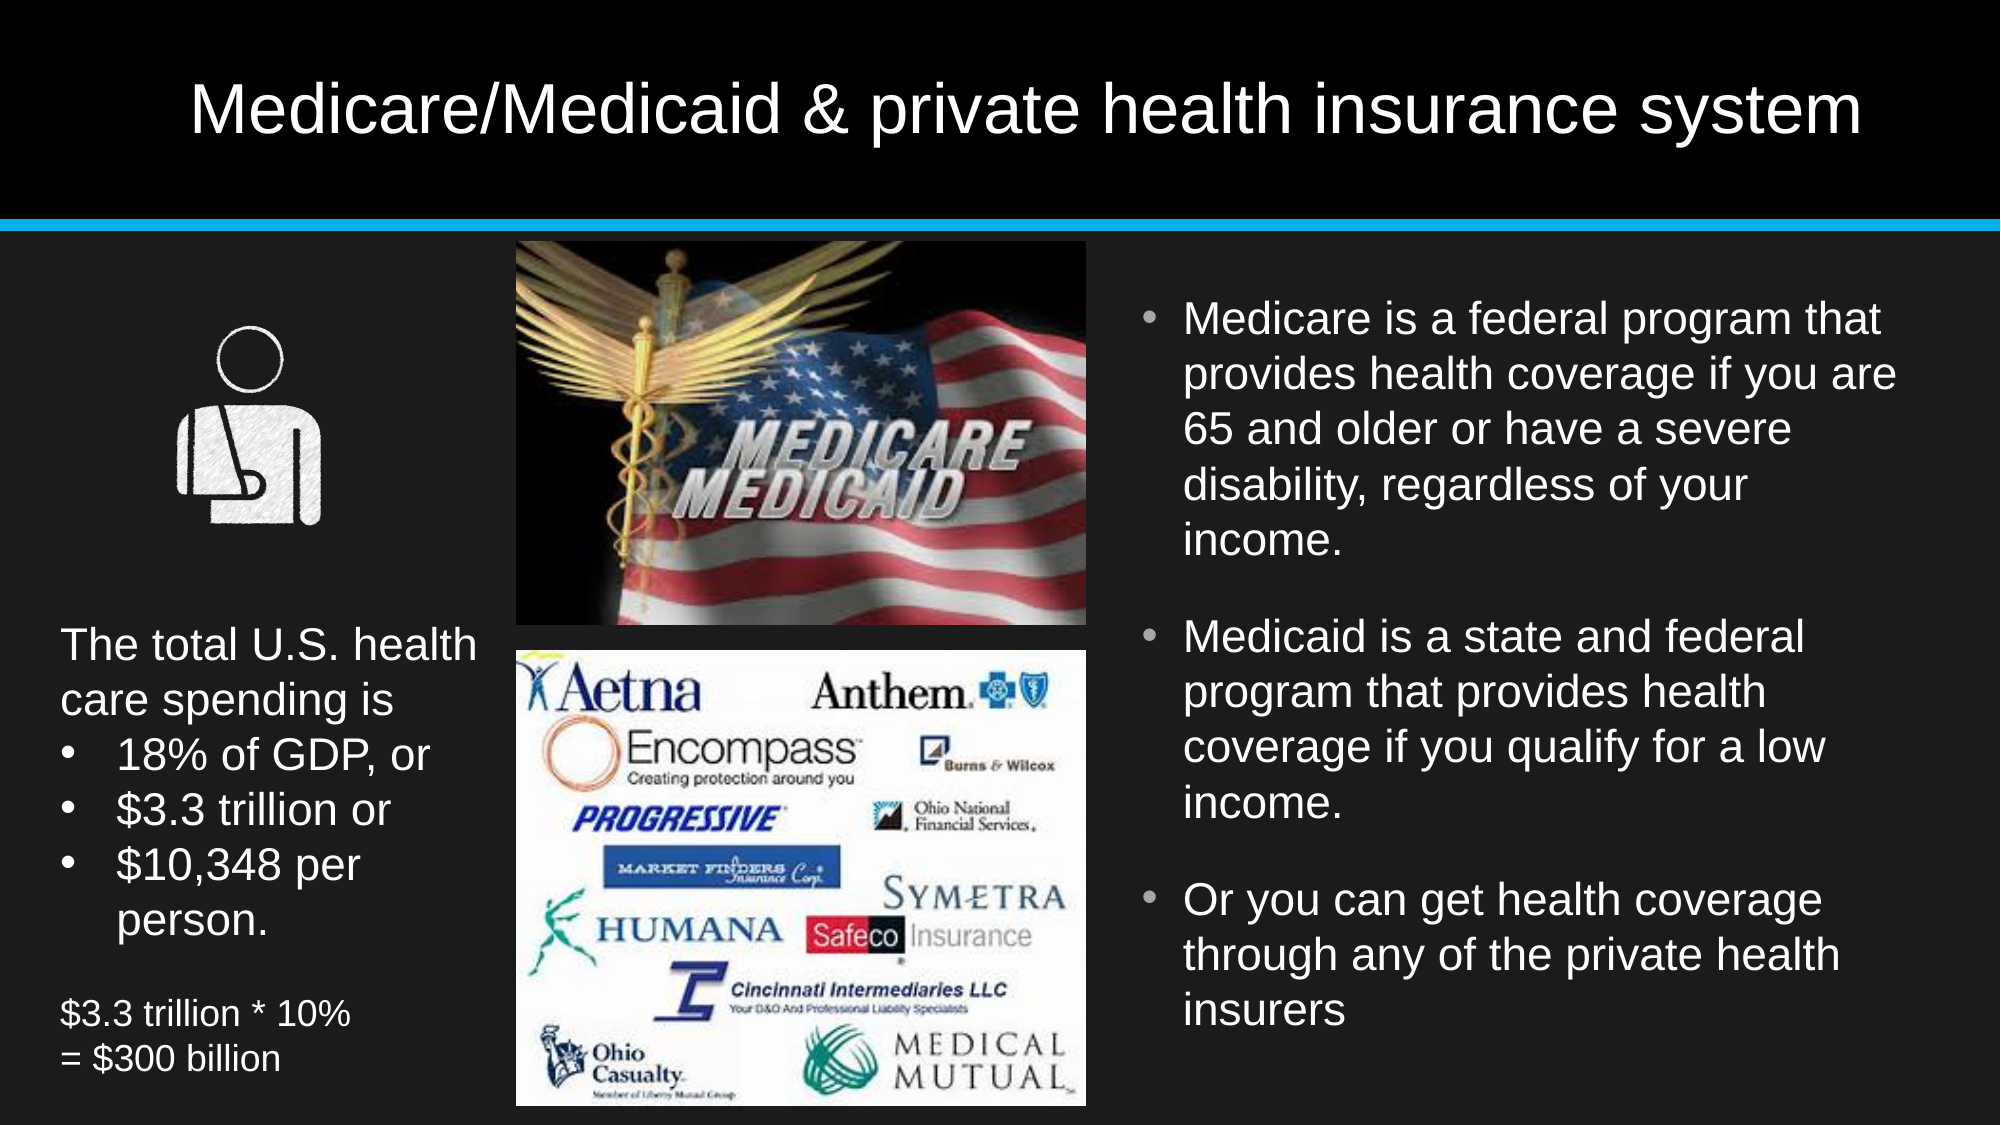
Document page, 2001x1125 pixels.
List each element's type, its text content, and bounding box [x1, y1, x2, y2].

text_box The total U.S. health care spending is 18% of GDP, or $3.3 trillion or $10,348 per person. [45, 607, 498, 952]
text_box $3.3 trillion * 10% = $300 billion [45, 981, 476, 1086]
picture [140, 317, 357, 534]
title Medicare/Medicaid & private health insurance system [174, 20, 1903, 201]
list Medicare is a federal program that provides health coverage if you are 65 and older or have a severe disability, regardless of your income. Medicaid is a state and federal program that provides health coverage if you qualify for a low income. Or you can get health coverage through any of the private health insurers [1126, 281, 1934, 1051]
picture [516, 241, 1086, 625]
picture [516, 650, 1086, 1106]
